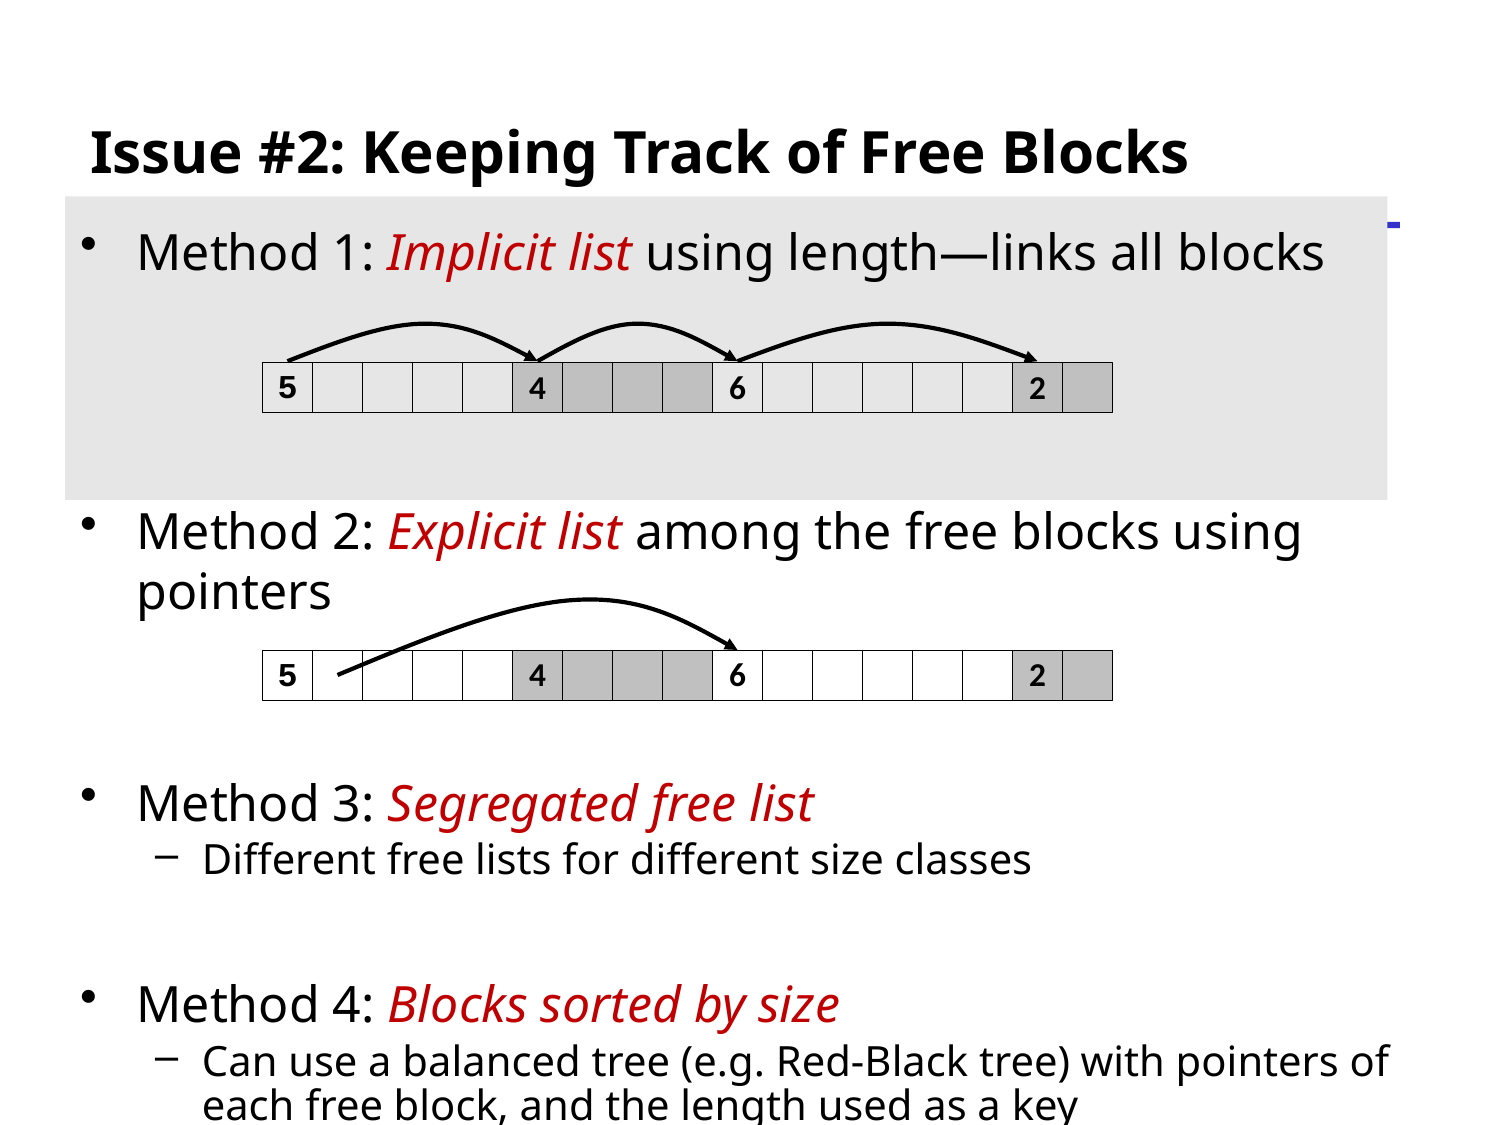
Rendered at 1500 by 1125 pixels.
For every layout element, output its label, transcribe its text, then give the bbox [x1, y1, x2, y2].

text_box [562, 362, 612, 413]
text_box [737, 323, 1038, 363]
text_box 2 [1012, 362, 1062, 413]
text_box [912, 650, 962, 700]
text_box 6 [712, 362, 763, 413]
text_box [812, 650, 862, 700]
text_box 5 [262, 362, 312, 413]
text_box [912, 362, 962, 413]
text_box [65, 196, 75, 212]
text_box 4 [512, 662, 562, 700]
text_box [862, 650, 912, 700]
text_box [662, 362, 712, 413]
text_box [362, 671, 412, 700]
text_box [462, 362, 512, 413]
text_box [612, 362, 662, 413]
text_box [362, 362, 412, 413]
text_box 2 [1012, 650, 1062, 700]
text_box [462, 665, 512, 700]
text_box [1062, 650, 1113, 700]
text_box 4 [512, 362, 562, 413]
text_box 5 [262, 650, 312, 700]
text_box [662, 652, 712, 700]
text_box [962, 362, 1012, 413]
text_box [412, 362, 462, 413]
text_box [962, 650, 1012, 700]
title Issue #2: Keeping Track of Free Blocks [75, 75, 1400, 212]
text_box [312, 362, 362, 413]
text_box [862, 362, 912, 413]
text_box 6 [712, 650, 763, 700]
text_box [537, 323, 737, 362]
text_box [337, 599, 738, 676]
text_box [312, 650, 362, 700]
text_box [763, 362, 812, 413]
text_box [362, 650, 395, 664]
text_box [287, 323, 537, 362]
text_box [763, 650, 812, 700]
text_box [1062, 362, 1113, 413]
text_box [562, 658, 612, 700]
list Method 1: Implicit list using length—links all blocks Method 2: Explicit list among the free blocks using pointers Method 3: Segregated free list Different free lists for different size classes Method 4: Blocks sorted by size Can use a balanced tree (e.g. Red-Black tree) with pointers of each free block, and the length used as a key [65, 212, 1425, 1095]
text_box [812, 362, 862, 413]
text_box [612, 655, 662, 700]
text_box [412, 668, 462, 700]
